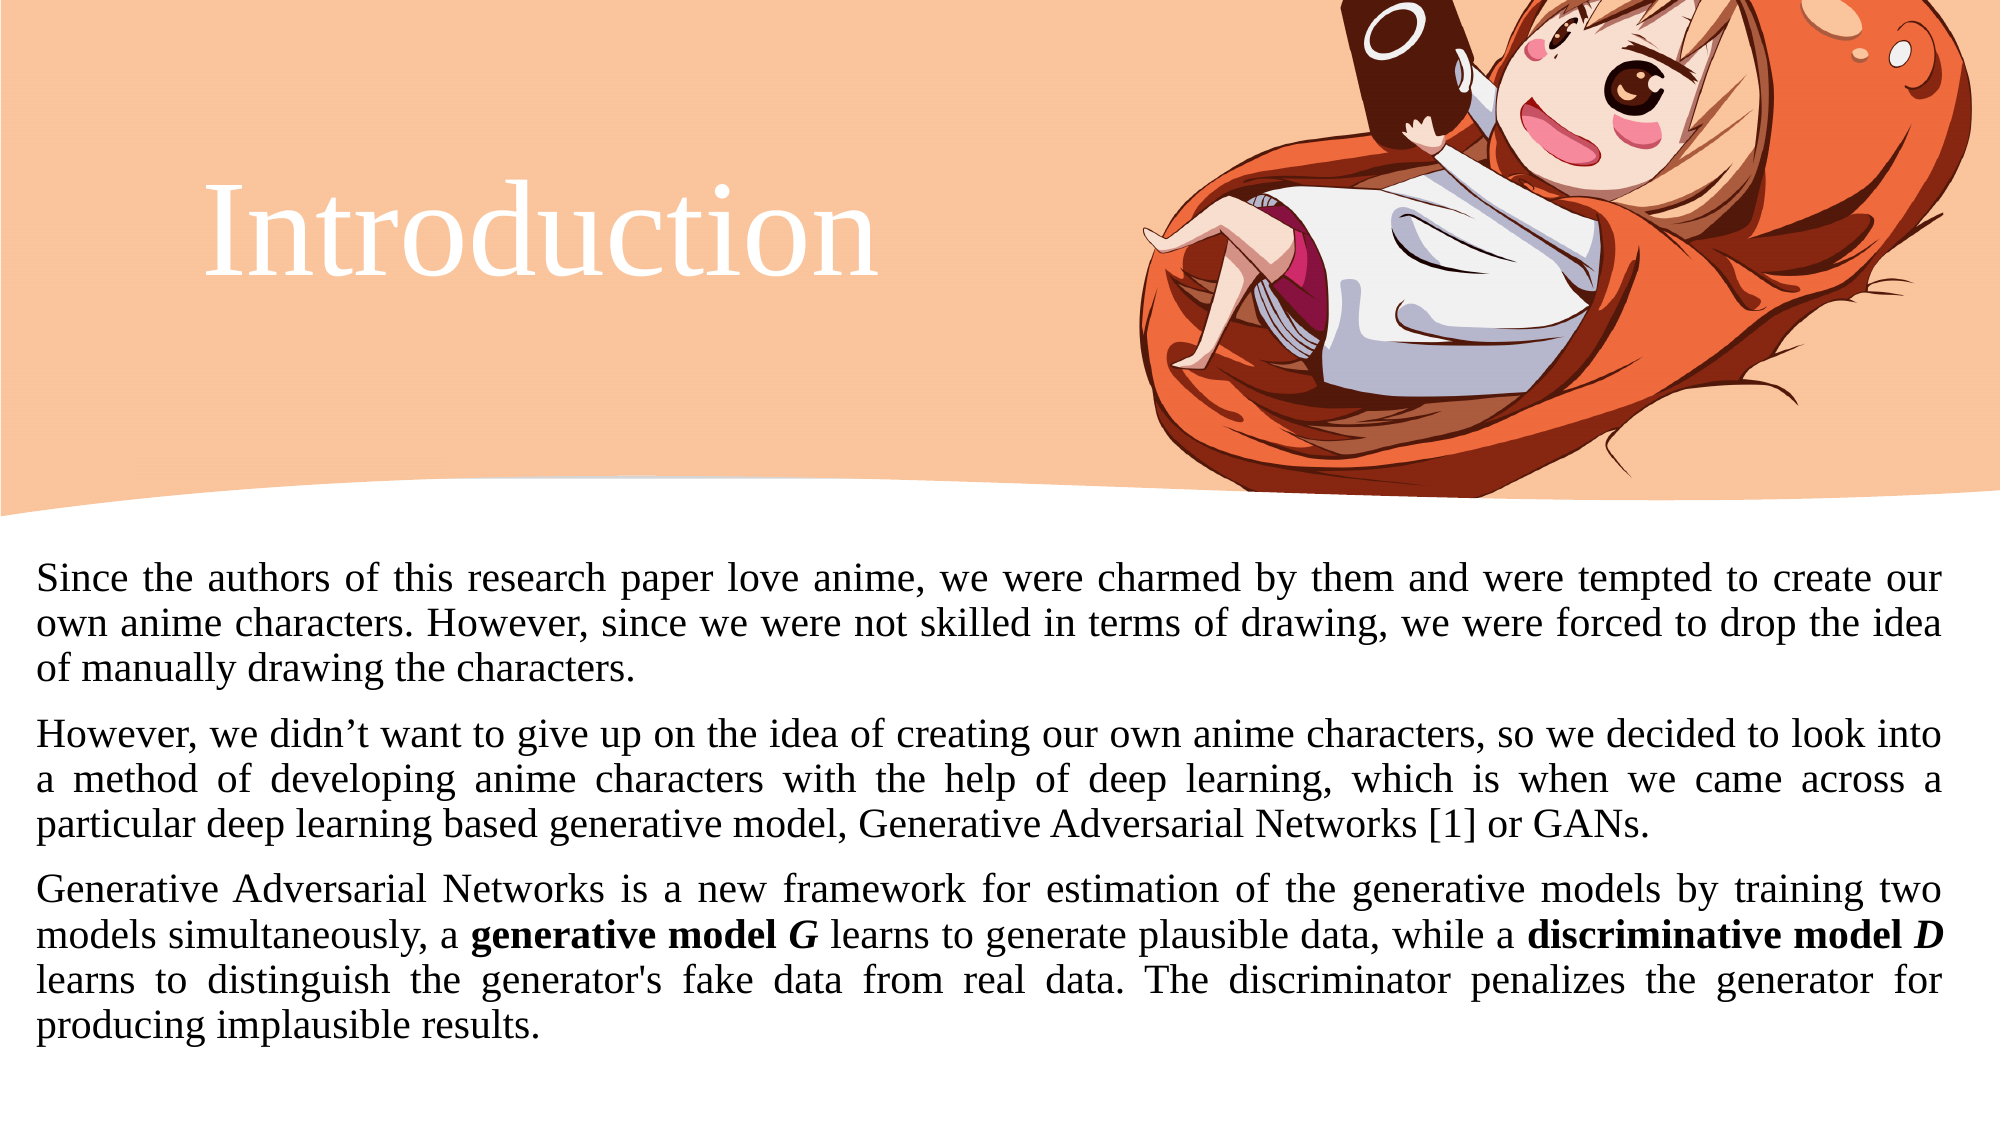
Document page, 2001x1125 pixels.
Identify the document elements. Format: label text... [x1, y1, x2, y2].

list Since the authors of this research paper love anime, we were charmed by them and were tempted to create our own anime characters. However, since we were not skilled in terms of drawing, we were forced to drop the idea of manually drawing the characters. However, we didn’t want to give up on the idea of creating our own anime characters, so we decided to look into a method of developing anime characters with the help of deep learning, which is when we came across a particular deep learning based generative model, Generative Adversarial Networks [1] or GANs. Generative Adversarial Networks is a new framework for estimation of the generative models by training two models simultaneously, a generative model G learns to generate plausible data, while a discriminative model D learns to distinguish the generator's fake data from real data. The discriminator penalizes the generator for producing implausible results. [21, 547, 1960, 1077]
text_box [0, 517, 2000, 1125]
picture [0, 0, 2000, 517]
